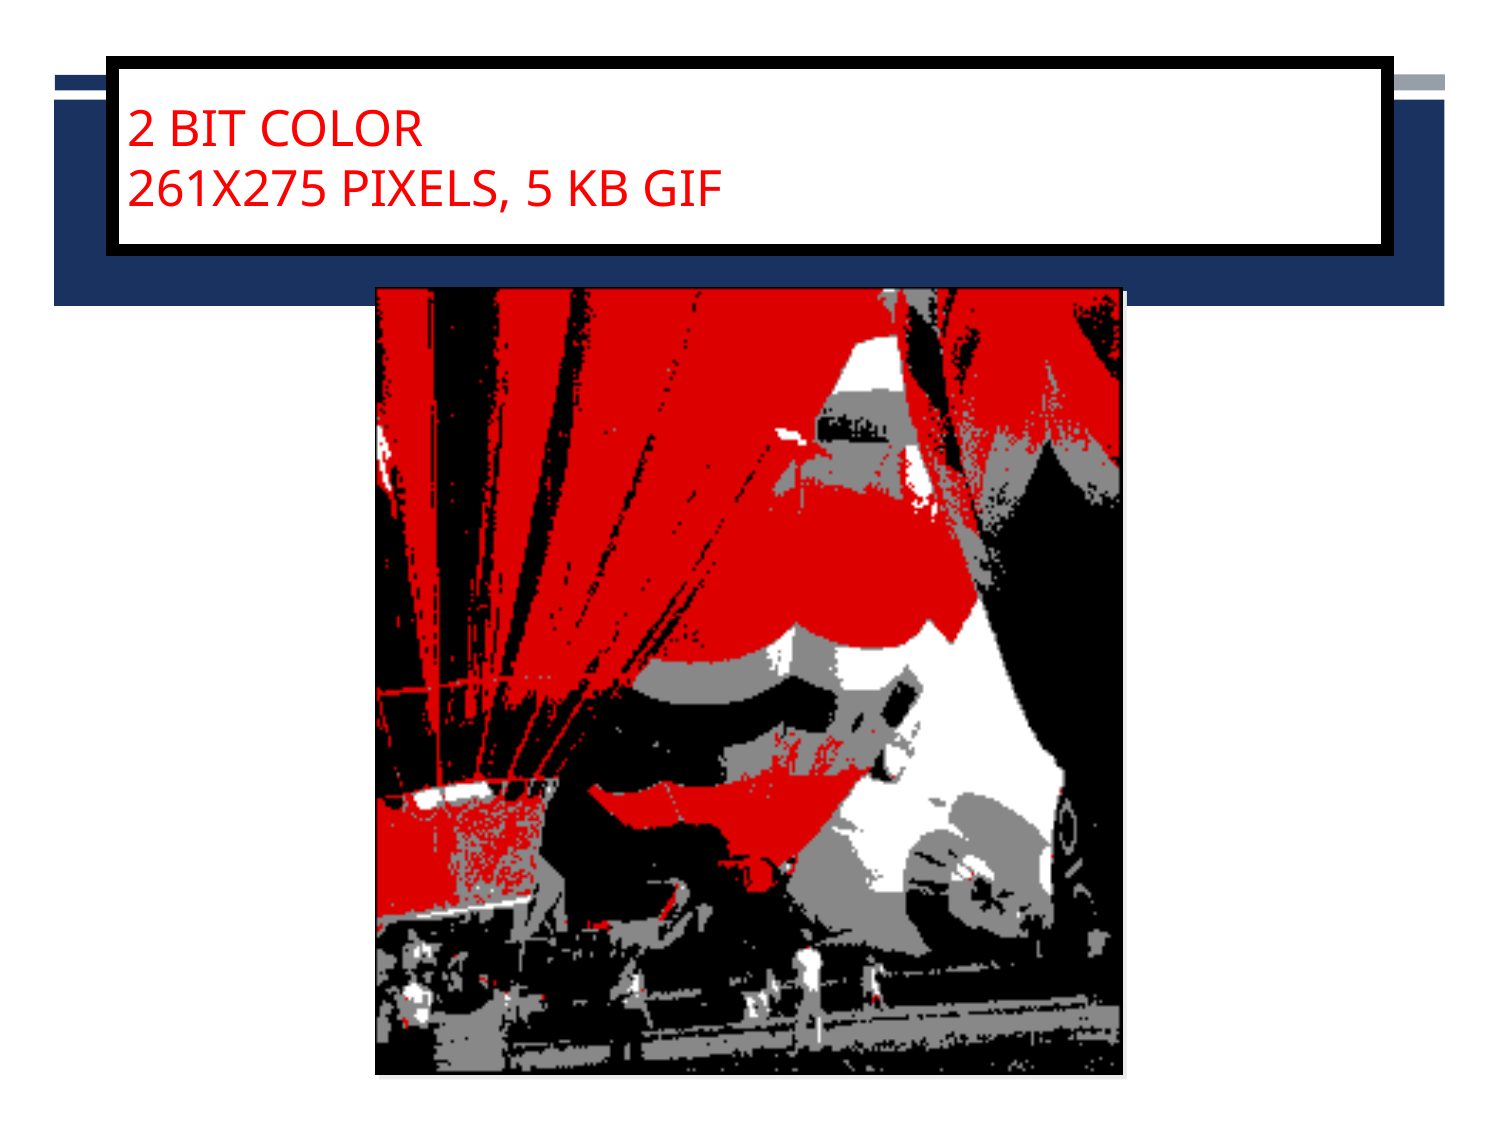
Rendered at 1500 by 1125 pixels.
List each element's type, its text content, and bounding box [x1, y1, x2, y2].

picture [374, 287, 1123, 1076]
title 2 BIT COLOR 261X275 PIXELS, 5 KB GIF [112, 62, 1388, 250]
